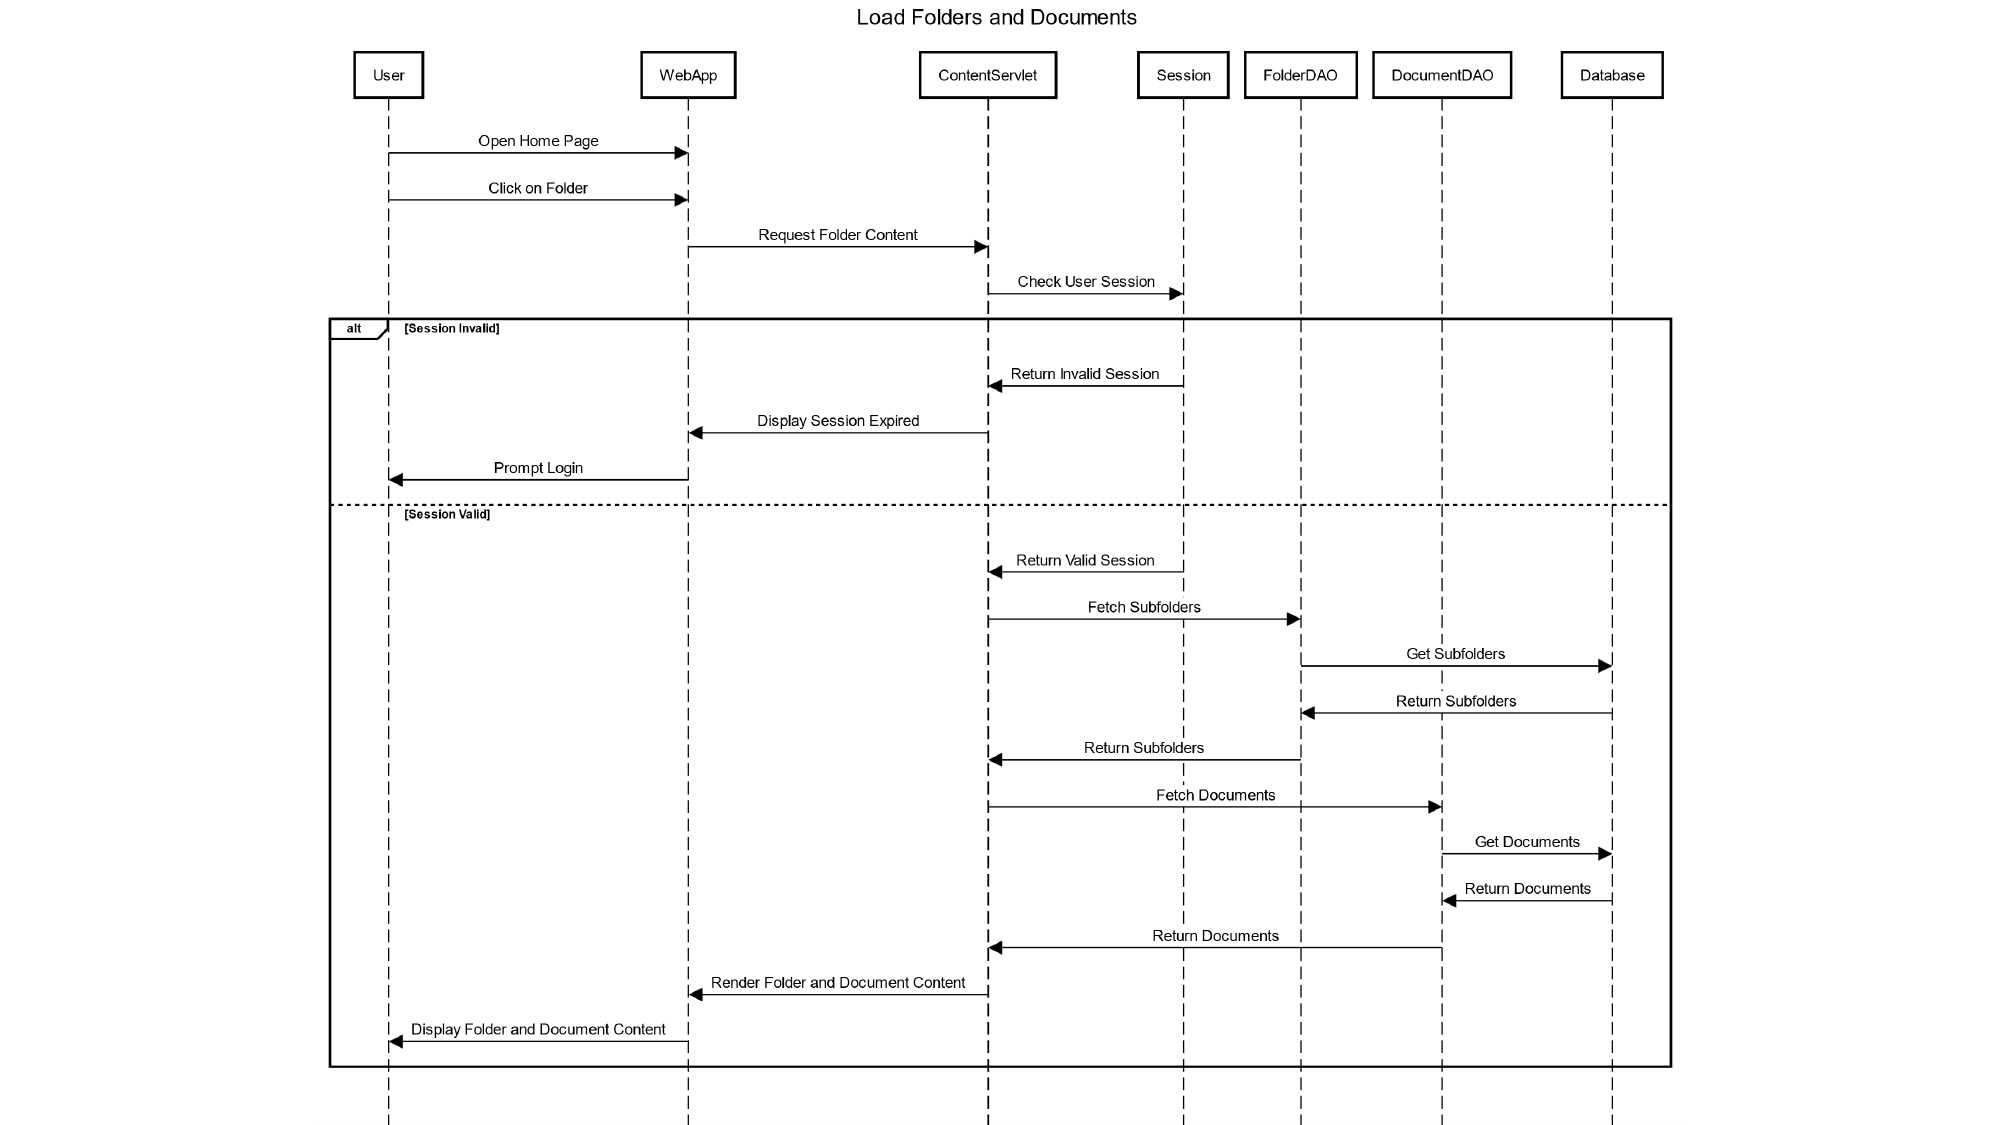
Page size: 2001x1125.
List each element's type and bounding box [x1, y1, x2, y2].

picture [312, 0, 1687, 1125]
